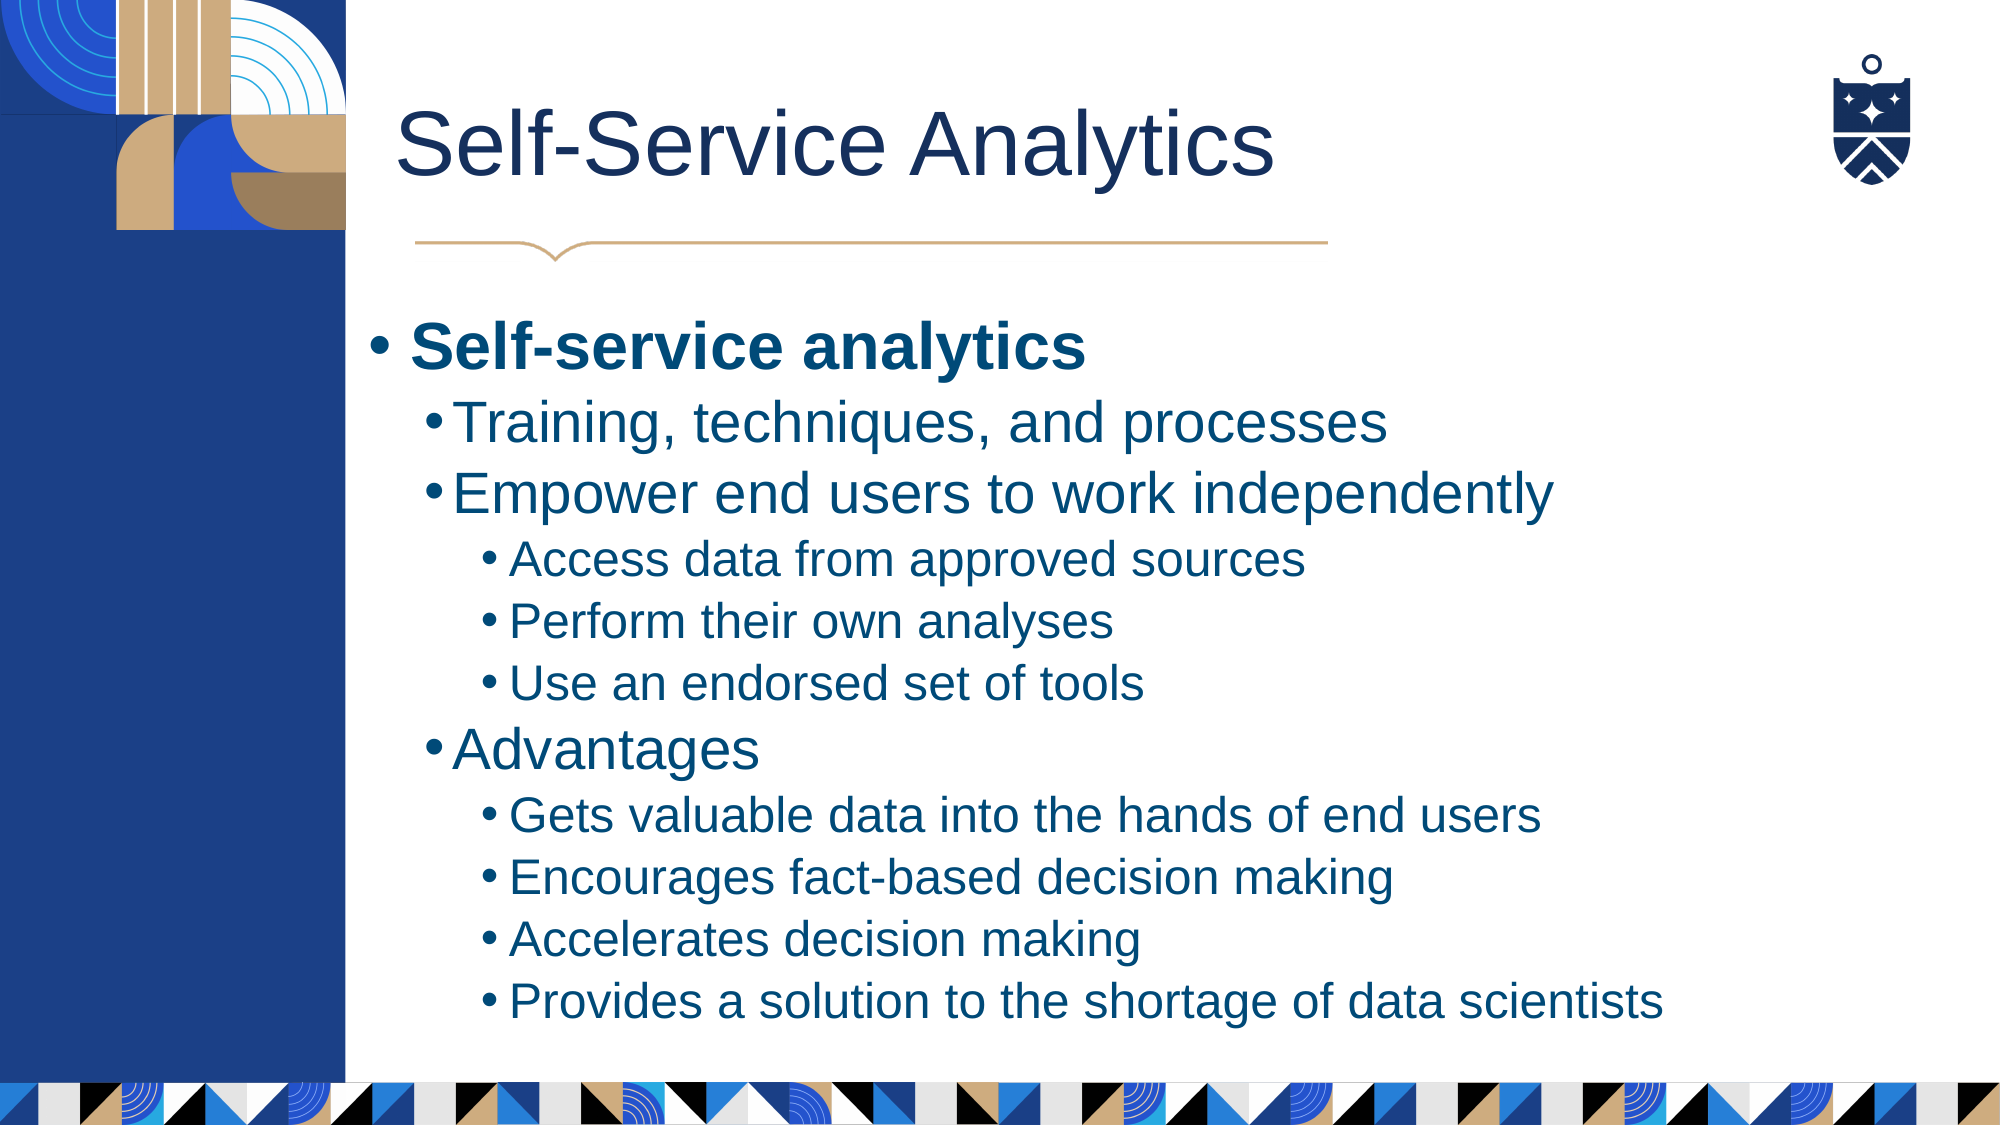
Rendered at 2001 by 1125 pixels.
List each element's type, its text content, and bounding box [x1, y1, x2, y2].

picture [1, 0, 346, 230]
picture [1833, 54, 1934, 185]
picture [415, 241, 1328, 262]
picture [0, 1082, 2000, 1125]
text_box Self-service analytics Training, techniques, and processes Empower end users to work independently Access data from approved sources Perform their own analyses Use an endorsed set of tools Advantages Gets valuable data into the hands of end users Encourages fact-based decision making Accelerates decision making Provides a solution to the shortage of data scientists [353, 304, 2000, 1037]
text_box Self-Service Analytics [359, 71, 1313, 220]
